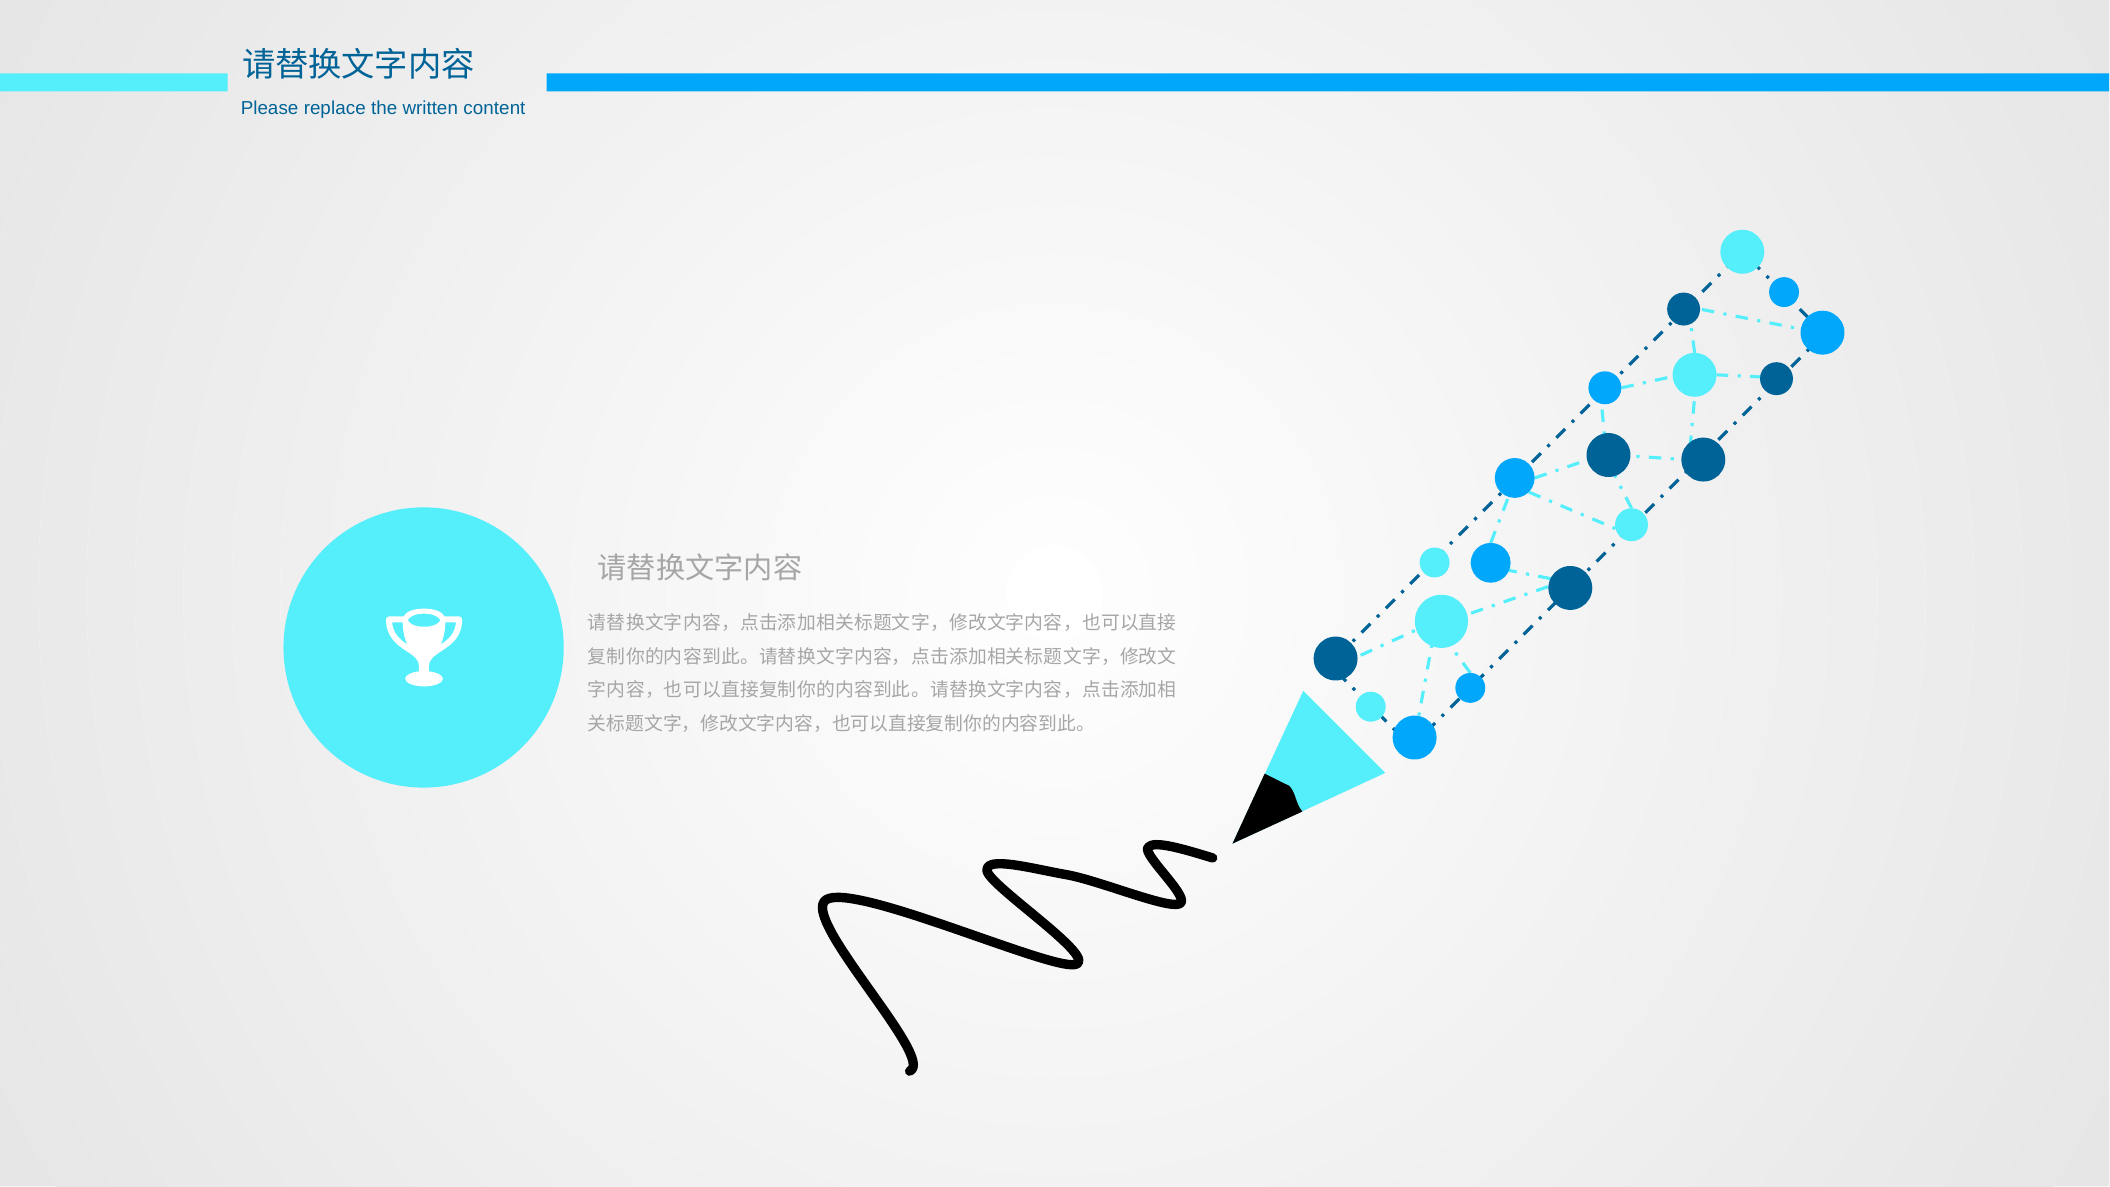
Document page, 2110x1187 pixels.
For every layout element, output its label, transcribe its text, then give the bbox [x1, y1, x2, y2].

text_box [0, 72, 227, 92]
text_box [821, 843, 1214, 1072]
text_box [546, 72, 2110, 92]
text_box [1435, 161, 1599, 963]
text_box 请替换文字内容 [227, 35, 490, 91]
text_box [573, 541, 1192, 744]
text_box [283, 507, 564, 788]
text_box Please replace the written content [226, 88, 541, 126]
